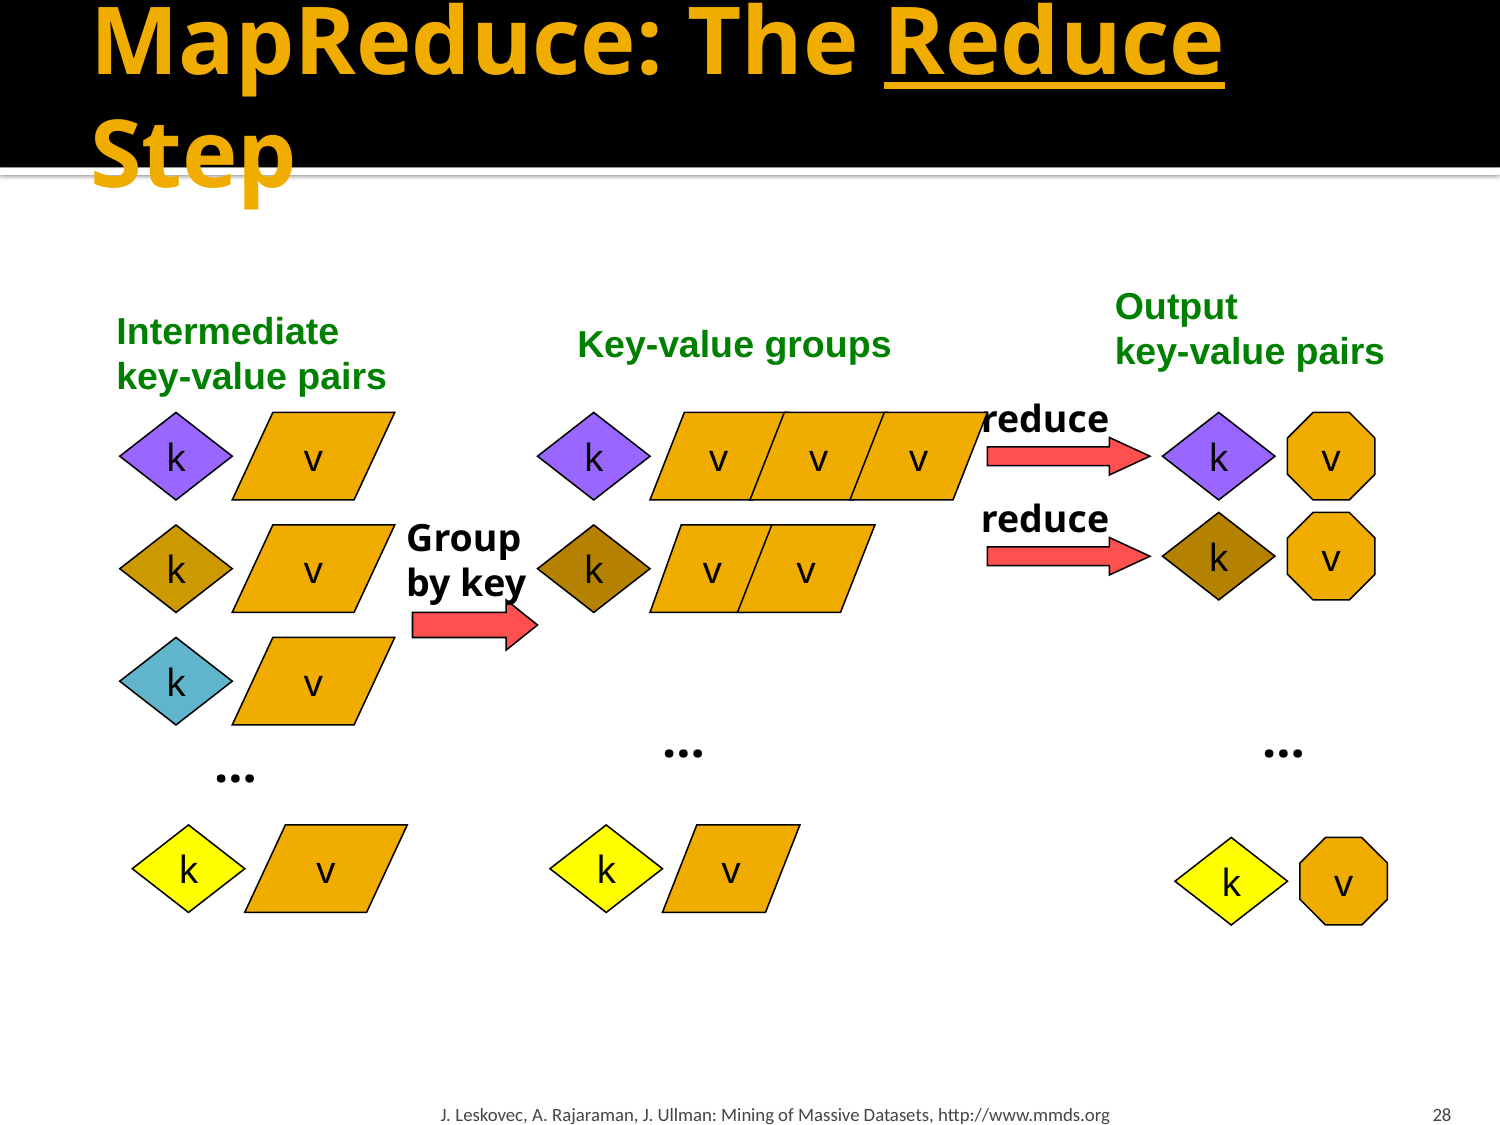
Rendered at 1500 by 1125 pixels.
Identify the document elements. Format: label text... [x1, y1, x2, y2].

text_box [994, 487, 1150, 575]
footer J. Leskovec, A. Rajaraman, J. Ullman: Mining of Massive Datasets, http://www.mmds.org [433, 1080, 1337, 1125]
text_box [398, 506, 531, 650]
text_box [994, 387, 1150, 475]
title MapReduce: The Reduce Step [75, 12, 1425, 175]
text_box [99, 299, 408, 913]
slide_number 28 [1345, 1080, 1467, 1125]
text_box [1162, 512, 1375, 600]
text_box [537, 312, 988, 913]
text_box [1162, 412, 1375, 500]
text_box Output key-value pairs [1100, 274, 1438, 380]
text_box … [1247, 699, 1320, 775]
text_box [1174, 837, 1388, 925]
